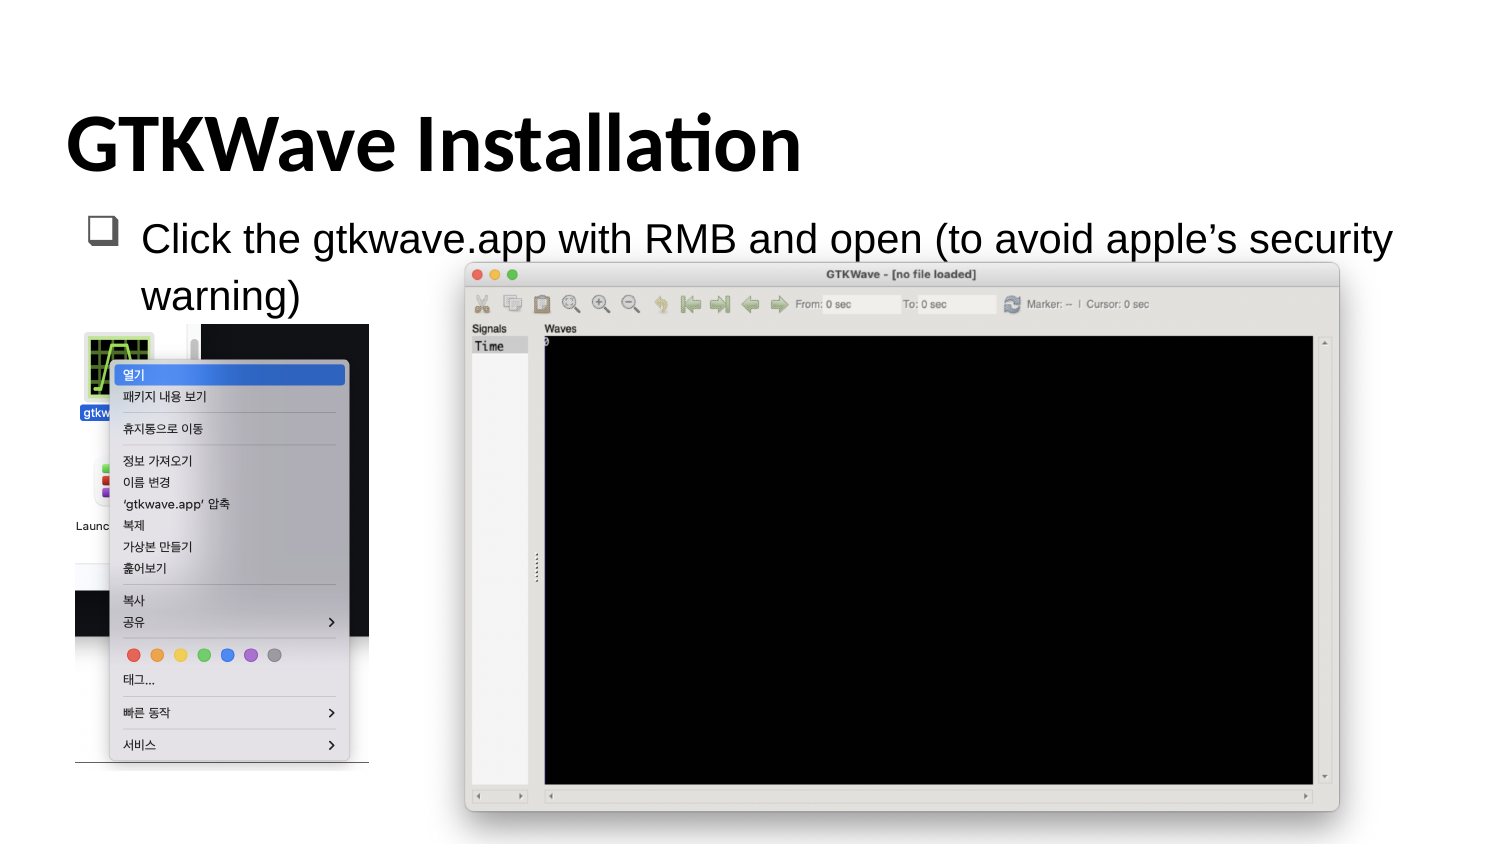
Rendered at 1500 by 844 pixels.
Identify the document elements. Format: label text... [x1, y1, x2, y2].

picture [74, 324, 369, 771]
list Click the gtkwave.app with RMB and open (to avoid apple’s security warning) [51, 189, 1449, 750]
picture [415, 229, 1388, 844]
title GTKWave Installation [51, 72, 1449, 167]
